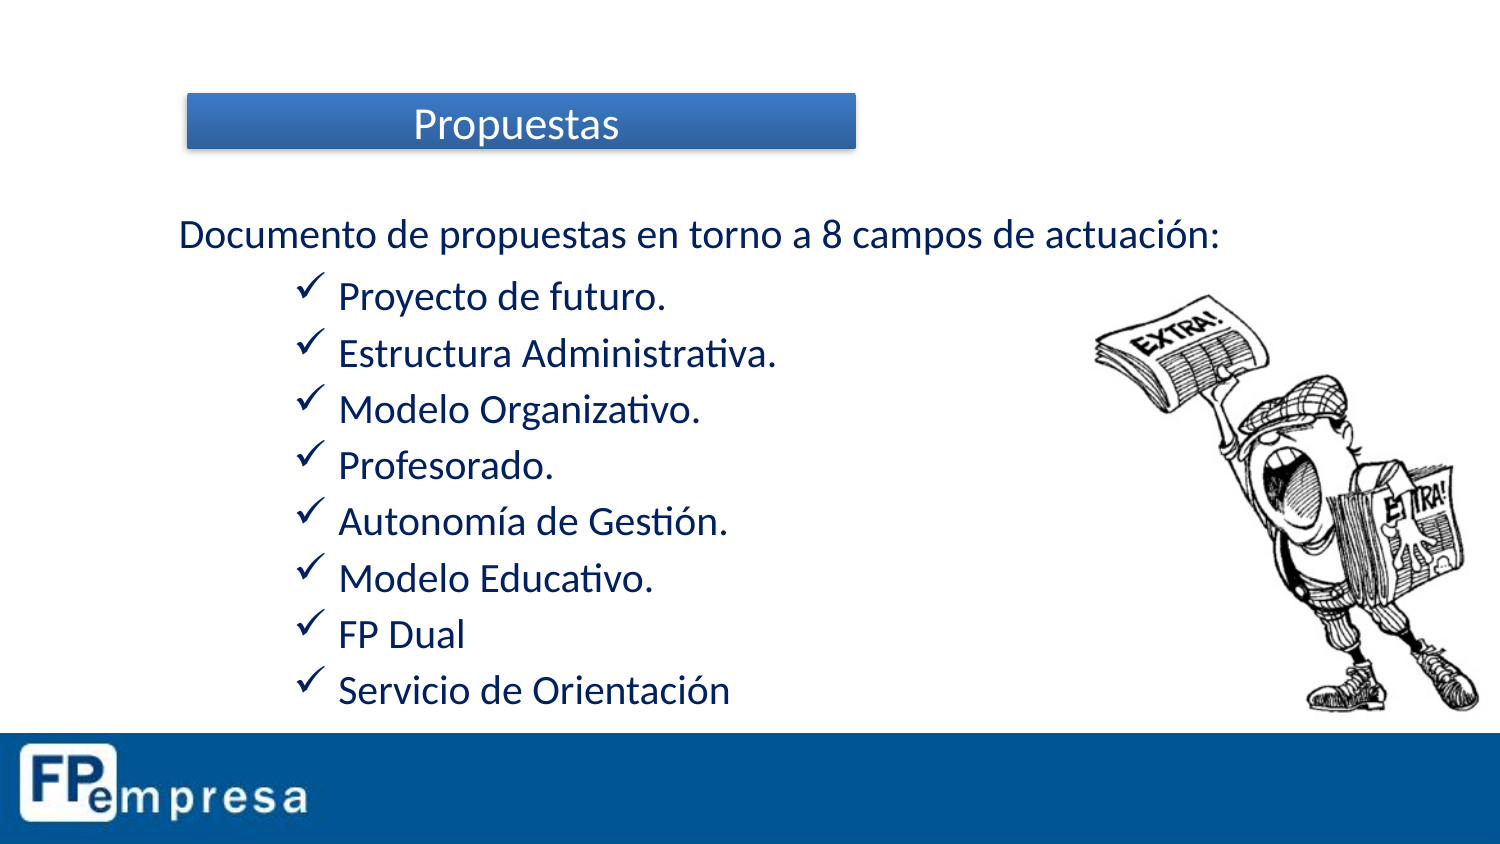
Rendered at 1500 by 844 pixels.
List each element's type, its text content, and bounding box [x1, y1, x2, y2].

text_box Documento de propuestas en torno a 8 campos de actuación: Proyecto de futuro. Estructura Administrativa. Modelo Organizativo. Profesorado. Autonomía de Gestión. Modelo Educativo. FP Dual Servicio de Orientación [164, 199, 1418, 721]
picture [1089, 290, 1489, 723]
picture [0, 733, 1500, 844]
text_box Propuestas [187, 93, 856, 149]
